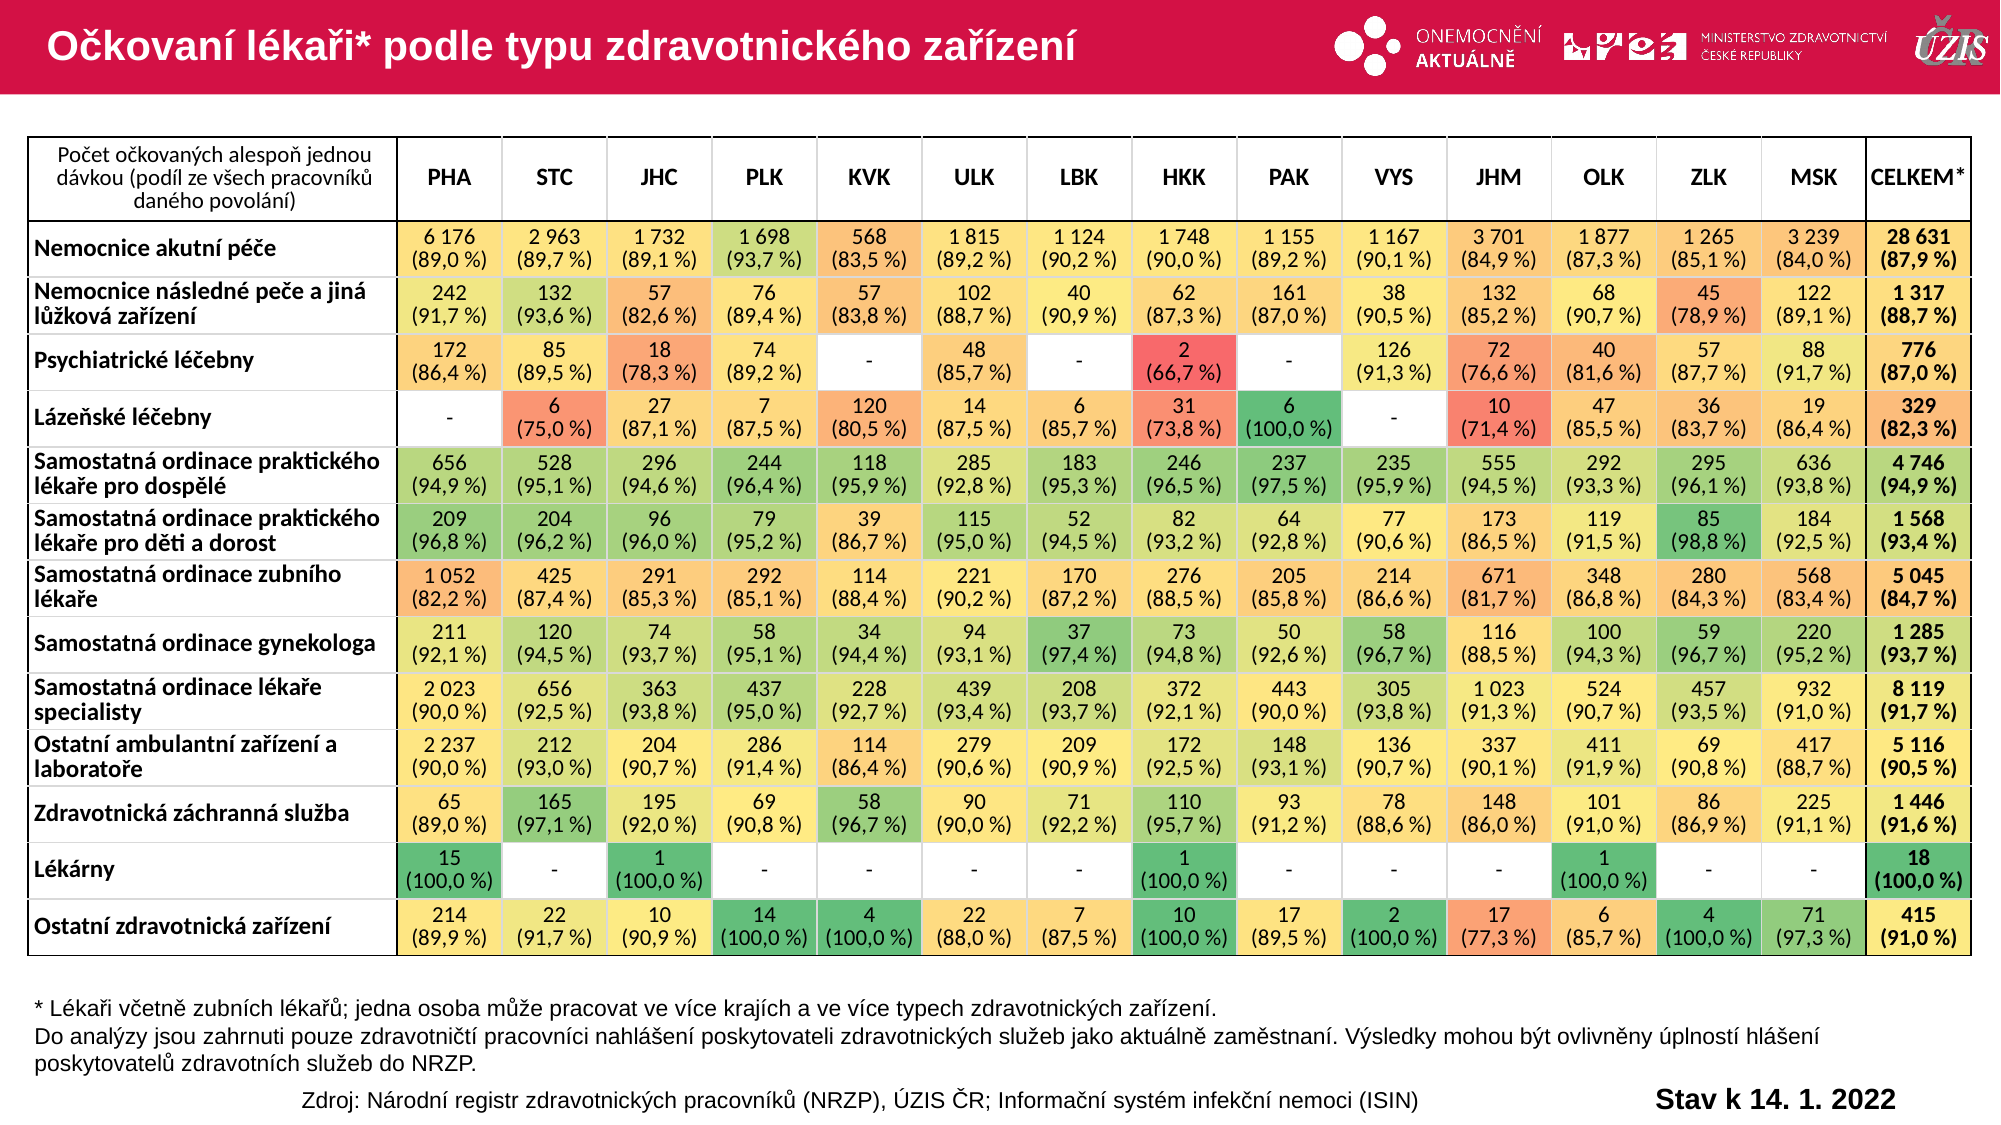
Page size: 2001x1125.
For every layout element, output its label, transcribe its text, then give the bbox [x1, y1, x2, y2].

table_cell 3 239 (84,0 %) [1762, 222, 1865, 276]
table_cell 64 (92,8 %) [1238, 504, 1341, 559]
table_cell 165 (97,1 %) [503, 787, 606, 842]
table_cell Samostatná ordinace lékaře specialisty [29, 674, 396, 729]
table_cell 555 (94,5 %) [1448, 448, 1551, 503]
table_cell 2 (100,0 %) [1343, 900, 1446, 955]
table_cell 1 317 (88,7 %) [1867, 278, 1970, 333]
table_cell 85 (89,5 %) [503, 335, 606, 390]
table_cell 38 (90,5 %) [1343, 278, 1446, 333]
table_cell 292 (93,3 %) [1552, 448, 1656, 503]
table_cell 116 (88,5 %) [1448, 617, 1551, 672]
table_cell 228 (92,7 %) [818, 674, 921, 729]
table_cell 14 (87,5 %) [923, 391, 1026, 446]
table_cell Psychiatrické léčebny [29, 335, 396, 390]
table_cell 214 (89,9 %) [398, 900, 501, 955]
table_header CELKEM* [1867, 138, 1970, 220]
table_header ULK [923, 138, 1026, 220]
table_cell 568 (83,4 %) [1762, 561, 1865, 616]
text_box * Lékaři včetně zubních lékařů; jedna osoba může pracovat ve více krajích a ve více typech zdravotnických zařízení. Do analýzy jsou zahrnuti pouze zdravotničtí pracovníci nahlášení poskytovateli zdravotnických služeb jako aktuálně zaměstnaní. Výsledky mohou být ovlivněny úplností hlášení poskytovatelů zdravotních služeb do NRZP. [19, 986, 1981, 1084]
table_cell 276 (88,5 %) [1133, 561, 1236, 616]
table_cell 71 (97,3 %) [1762, 900, 1865, 955]
table_cell 372 (92,1 %) [1133, 674, 1236, 729]
table_cell 57 (82,6 %) [608, 278, 711, 333]
table_cell 1 877 (87,3 %) [1552, 222, 1656, 276]
table_cell 1 023 (91,3 %) [1448, 674, 1551, 729]
table_cell 7 (87,5 %) [1028, 900, 1131, 955]
table_cell 417 (88,7 %) [1762, 730, 1865, 785]
table_cell 528 (95,1 %) [503, 448, 606, 503]
table_cell 1 155 (89,2 %) [1238, 222, 1341, 276]
table_cell 45 (78,9 %) [1657, 278, 1761, 333]
table_cell 114 (86,4 %) [818, 730, 921, 785]
table_cell 170 (87,2 %) [1028, 561, 1131, 616]
table_cell 205 (85,8 %) [1238, 561, 1341, 616]
table_cell Nemocnice následné peče a jiná lůžková zařízení [29, 278, 396, 333]
table_cell 214 (86,6 %) [1343, 561, 1446, 616]
table_cell 172 (86,4 %) [398, 335, 501, 390]
table_cell 1 167 (90,1 %) [1343, 222, 1446, 276]
table_cell 88 (91,7 %) [1762, 335, 1865, 390]
table_cell 114 (88,4 %) [818, 561, 921, 616]
table_cell 1 285 (93,7 %) [1867, 617, 1970, 672]
table_cell Lékárny [29, 843, 396, 898]
table_cell Zdravotnická záchranná služba [29, 787, 396, 842]
table_cell 10 (90,9 %) [608, 900, 711, 955]
table_cell 74 (89,2 %) [713, 335, 816, 390]
table_cell 119 (91,5 %) [1552, 504, 1656, 559]
table_cell 184 (92,5 %) [1762, 504, 1865, 559]
table_cell - [818, 335, 921, 390]
table_header HKK [1133, 138, 1236, 220]
table_cell 305 (93,8 %) [1343, 674, 1446, 729]
table_cell 3 701 (84,9 %) [1448, 222, 1551, 276]
table_cell 173 (86,5 %) [1448, 504, 1551, 559]
text_box Stav k 14. 1. 2022 [1640, 1084, 1972, 1123]
table_cell 136 (90,7 %) [1343, 730, 1446, 785]
table_cell 209 (90,9 %) [1028, 730, 1131, 785]
table_header Počet očkovaných alespoň jednou dávkou (podíl ze všech pracovníků daného povolání) [29, 138, 396, 220]
table_cell 37 (97,4 %) [1028, 617, 1131, 672]
table_cell 148 (93,1 %) [1238, 730, 1341, 785]
table_header LBK [1028, 138, 1131, 220]
table_cell 100 (94,3 %) [1552, 617, 1656, 672]
table_cell 295 (96,1 %) [1657, 448, 1761, 503]
table_header PHA [398, 138, 501, 220]
table_cell - [503, 843, 606, 898]
table_cell 18 (78,3 %) [608, 335, 711, 390]
table_cell 62 (87,3 %) [1133, 278, 1236, 333]
table_header OLK [1552, 138, 1656, 220]
table_cell 296 (94,6 %) [608, 448, 711, 503]
table_cell 90 (90,0 %) [923, 787, 1026, 842]
text_box Zdroj: Národní registr zdravotnických pracovníků (NRZP), ÚZIS ČR; Informační systém infekční nemoci (ISIN) [28, 1078, 1700, 1121]
table_header PLK [713, 138, 816, 220]
table_cell - [1343, 391, 1446, 446]
table_cell - [1028, 843, 1131, 898]
table_cell 443 (90,0 %) [1238, 674, 1341, 729]
table_cell 17 (77,3 %) [1448, 900, 1551, 955]
table_cell Lázeňské léčebny [29, 391, 396, 446]
table_cell 209 (96,8 %) [398, 504, 501, 559]
table_cell - [713, 843, 816, 898]
table_cell 22 (88,0 %) [923, 900, 1026, 955]
table_cell 120 (94,5 %) [503, 617, 606, 672]
table_cell 132 (85,2 %) [1448, 278, 1551, 333]
table_cell 1 748 (90,0 %) [1133, 222, 1236, 276]
table_header MSK [1762, 138, 1865, 220]
table_cell 50 (92,6 %) [1238, 617, 1341, 672]
table_cell 4 (100,0 %) [1657, 900, 1761, 955]
table_cell 22 (91,7 %) [503, 900, 606, 955]
table_cell Ostatní ambulantní zařízení a laboratoře [29, 730, 396, 785]
table_cell 1 568 (93,4 %) [1867, 504, 1970, 559]
table_cell 291 (85,3 %) [608, 561, 711, 616]
table_header PAK [1238, 138, 1341, 220]
table_cell 48 (85,7 %) [923, 335, 1026, 390]
title Očkovaní lékaři* podle typu zdravotnického zařízení [31, 0, 1391, 95]
table_cell Samostatná ordinace praktického lékaře pro děti a dorost [29, 504, 396, 559]
table_cell 225 (91,1 %) [1762, 787, 1865, 842]
table_cell 40 (81,6 %) [1552, 335, 1656, 390]
table_cell 15 (100,0 %) [398, 843, 501, 898]
table_header KVK [818, 138, 921, 220]
table_cell 212 (93,0 %) [503, 730, 606, 785]
table_cell 244 (96,4 %) [713, 448, 816, 503]
table_cell 69 (90,8 %) [713, 787, 816, 842]
table_cell 126 (91,3 %) [1343, 335, 1446, 390]
table_cell 411 (91,9 %) [1552, 730, 1656, 785]
table_cell - [398, 391, 501, 446]
table_cell 1 (100,0 %) [608, 843, 711, 898]
table_cell Samostatná ordinace gynekologa [29, 617, 396, 672]
table_cell 1 732 (89,1 %) [608, 222, 711, 276]
table_cell 19 (86,4 %) [1762, 391, 1865, 446]
table_cell 94 (93,1 %) [923, 617, 1026, 672]
table_cell 40 (90,9 %) [1028, 278, 1131, 333]
table_cell 6 (85,7 %) [1028, 391, 1131, 446]
table_cell 292 (85,1 %) [713, 561, 816, 616]
table_cell 4 (100,0 %) [818, 900, 921, 955]
table_cell 72 (76,6 %) [1448, 335, 1551, 390]
table_cell 101 (91,0 %) [1552, 787, 1656, 842]
table_cell 161 (87,0 %) [1238, 278, 1341, 333]
table_cell 85 (98,8 %) [1657, 504, 1761, 559]
table_cell 329 (82,3 %) [1867, 391, 1970, 446]
table_cell 86 (86,9 %) [1657, 787, 1761, 842]
table_cell 118 (95,9 %) [818, 448, 921, 503]
table_cell 237 (97,5 %) [1238, 448, 1341, 503]
table_cell Samostatná ordinace praktického lékaře pro dospělé [29, 448, 396, 503]
table_cell 8 119 (91,7 %) [1867, 674, 1970, 729]
table_cell 6 176 (89,0 %) [398, 222, 501, 276]
table_cell 1 (100,0 %) [1133, 843, 1236, 898]
table_cell 286 (91,4 %) [713, 730, 816, 785]
table_cell 102 (88,7 %) [923, 278, 1026, 333]
table_cell 235 (95,9 %) [1343, 448, 1446, 503]
table_cell - [1343, 843, 1446, 898]
table_cell 148 (86,0 %) [1448, 787, 1551, 842]
table_cell 279 (90,6 %) [923, 730, 1026, 785]
table_cell 776 (87,0 %) [1867, 335, 1970, 390]
table_cell 68 (90,7 %) [1552, 278, 1656, 333]
table_cell 211 (92,1 %) [398, 617, 501, 672]
table_cell 10 (71,4 %) [1448, 391, 1551, 446]
table_cell 96 (96,0 %) [608, 504, 711, 559]
table_cell 82 (93,2 %) [1133, 504, 1236, 559]
table_cell 58 (95,1 %) [713, 617, 816, 672]
table_cell - [1762, 843, 1865, 898]
table_header VYS [1343, 138, 1446, 220]
table_cell 27 (87,1 %) [608, 391, 711, 446]
table_cell 656 (94,9 %) [398, 448, 501, 503]
table_cell 18 (100,0 %) [1867, 843, 1970, 898]
table_cell 74 (93,7 %) [608, 617, 711, 672]
table_cell 7 (87,5 %) [713, 391, 816, 446]
table_cell 6 (85,7 %) [1552, 900, 1656, 955]
table_cell 204 (96,2 %) [503, 504, 606, 559]
table_cell 1 (100,0 %) [1552, 843, 1656, 898]
table_cell 1 698 (93,7 %) [713, 222, 816, 276]
table_header JHC [608, 138, 711, 220]
table_cell 132 (93,6 %) [503, 278, 606, 333]
table_cell 1 815 (89,2 %) [923, 222, 1026, 276]
table_cell Samostatná ordinace zubního lékaře [29, 561, 396, 616]
table_cell 4 746 (94,9 %) [1867, 448, 1970, 503]
table_cell 2 963 (89,7 %) [503, 222, 606, 276]
table_cell 363 (93,8 %) [608, 674, 711, 729]
table_cell Nemocnice akutní péče [29, 222, 396, 276]
table_cell 65 (89,0 %) [398, 787, 501, 842]
table_cell 337 (90,1 %) [1448, 730, 1551, 785]
table_cell 57 (83,8 %) [818, 278, 921, 333]
table_cell - [923, 843, 1026, 898]
table_cell 59 (96,7 %) [1657, 617, 1761, 672]
table_cell 204 (90,7 %) [608, 730, 711, 785]
table_cell 31 (73,8 %) [1133, 391, 1236, 446]
table_cell 76 (89,4 %) [713, 278, 816, 333]
table_cell 280 (84,3 %) [1657, 561, 1761, 616]
picture [1391, 16, 1542, 76]
table_cell 58 (96,7 %) [1343, 617, 1446, 672]
table_cell 636 (93,8 %) [1762, 448, 1865, 503]
table_cell - [1238, 843, 1341, 898]
table_cell 6 (75,0 %) [503, 391, 606, 446]
table_cell 172 (92,5 %) [1133, 730, 1236, 785]
table_cell 120 (80,5 %) [818, 391, 921, 446]
table_cell 52 (94,5 %) [1028, 504, 1131, 559]
table_cell 69 (90,8 %) [1657, 730, 1761, 785]
table_cell 524 (90,7 %) [1552, 674, 1656, 729]
table_cell 2 237 (90,0 %) [398, 730, 501, 785]
table_cell - [1238, 335, 1341, 390]
table_cell 1 265 (85,1 %) [1657, 222, 1761, 276]
table_cell 221 (90,2 %) [923, 561, 1026, 616]
table_cell 47 (85,5 %) [1552, 391, 1656, 446]
table_cell 195 (92,0 %) [608, 787, 711, 842]
table_cell 10 (100,0 %) [1133, 900, 1236, 955]
table_cell 457 (93,5 %) [1657, 674, 1761, 729]
table_cell 93 (91,2 %) [1238, 787, 1341, 842]
table_cell 1 124 (90,2 %) [1028, 222, 1131, 276]
table_cell 34 (94,4 %) [818, 617, 921, 672]
table_cell 932 (91,0 %) [1762, 674, 1865, 729]
table_header ZLK [1657, 138, 1761, 220]
table_header STC [503, 138, 606, 220]
table_cell 110 (95,7 %) [1133, 787, 1236, 842]
table_cell 39 (86,7 %) [818, 504, 921, 559]
table_cell 208 (93,7 %) [1028, 674, 1131, 729]
table_header JHM [1448, 138, 1551, 220]
table_cell 78 (88,6 %) [1343, 787, 1446, 842]
table_cell - [1028, 335, 1131, 390]
table_cell - [1448, 843, 1551, 898]
table_cell Ostatní zdravotnická zařízení [29, 900, 396, 955]
table_cell 115 (95,0 %) [923, 504, 1026, 559]
table_cell 14 (100,0 %) [713, 900, 816, 955]
table_cell 79 (95,2 %) [713, 504, 816, 559]
table_cell 437 (95,0 %) [713, 674, 816, 729]
table_cell 425 (87,4 %) [503, 561, 606, 616]
picture [1563, 31, 1888, 60]
table_cell 6 (100,0 %) [1238, 391, 1341, 446]
table_cell 77 (90,6 %) [1343, 504, 1446, 559]
table_cell 2 023 (90,0 %) [398, 674, 501, 729]
table_cell 183 (95,3 %) [1028, 448, 1131, 503]
table_cell 5 045 (84,7 %) [1867, 561, 1970, 616]
table_cell 5 116 (90,5 %) [1867, 730, 1970, 785]
table_cell 2 (66,7 %) [1133, 335, 1236, 390]
table_cell 656 (92,5 %) [503, 674, 606, 729]
table_cell 439 (93,4 %) [923, 674, 1026, 729]
table_cell 122 (89,1 %) [1762, 278, 1865, 333]
table_cell 17 (89,5 %) [1238, 900, 1341, 955]
table_cell 348 (86,8 %) [1552, 561, 1656, 616]
picture [1915, 15, 1989, 66]
table_cell - [818, 843, 921, 898]
table_cell 58 (96,7 %) [818, 787, 921, 842]
table_cell 568 (83,5 %) [818, 222, 921, 276]
table_cell 73 (94,8 %) [1133, 617, 1236, 672]
table_cell 242 (91,7 %) [398, 278, 501, 333]
table_cell 671 (81,7 %) [1448, 561, 1551, 616]
table_cell 285 (92,8 %) [923, 448, 1026, 503]
table_cell 1 052 (82,2 %) [398, 561, 501, 616]
table_cell 28 631 (87,9 %) [1867, 222, 1970, 276]
table_cell 71 (92,2 %) [1028, 787, 1131, 842]
table_cell 220 (95,2 %) [1762, 617, 1865, 672]
table_cell 246 (96,5 %) [1133, 448, 1236, 503]
table_cell 415 (91,0 %) [1867, 900, 1970, 955]
table_cell 36 (83,7 %) [1657, 391, 1761, 446]
table_cell - [1657, 843, 1761, 898]
table_cell 1 446 (91,6 %) [1867, 787, 1970, 842]
table_cell 57 (87,7 %) [1657, 335, 1761, 390]
